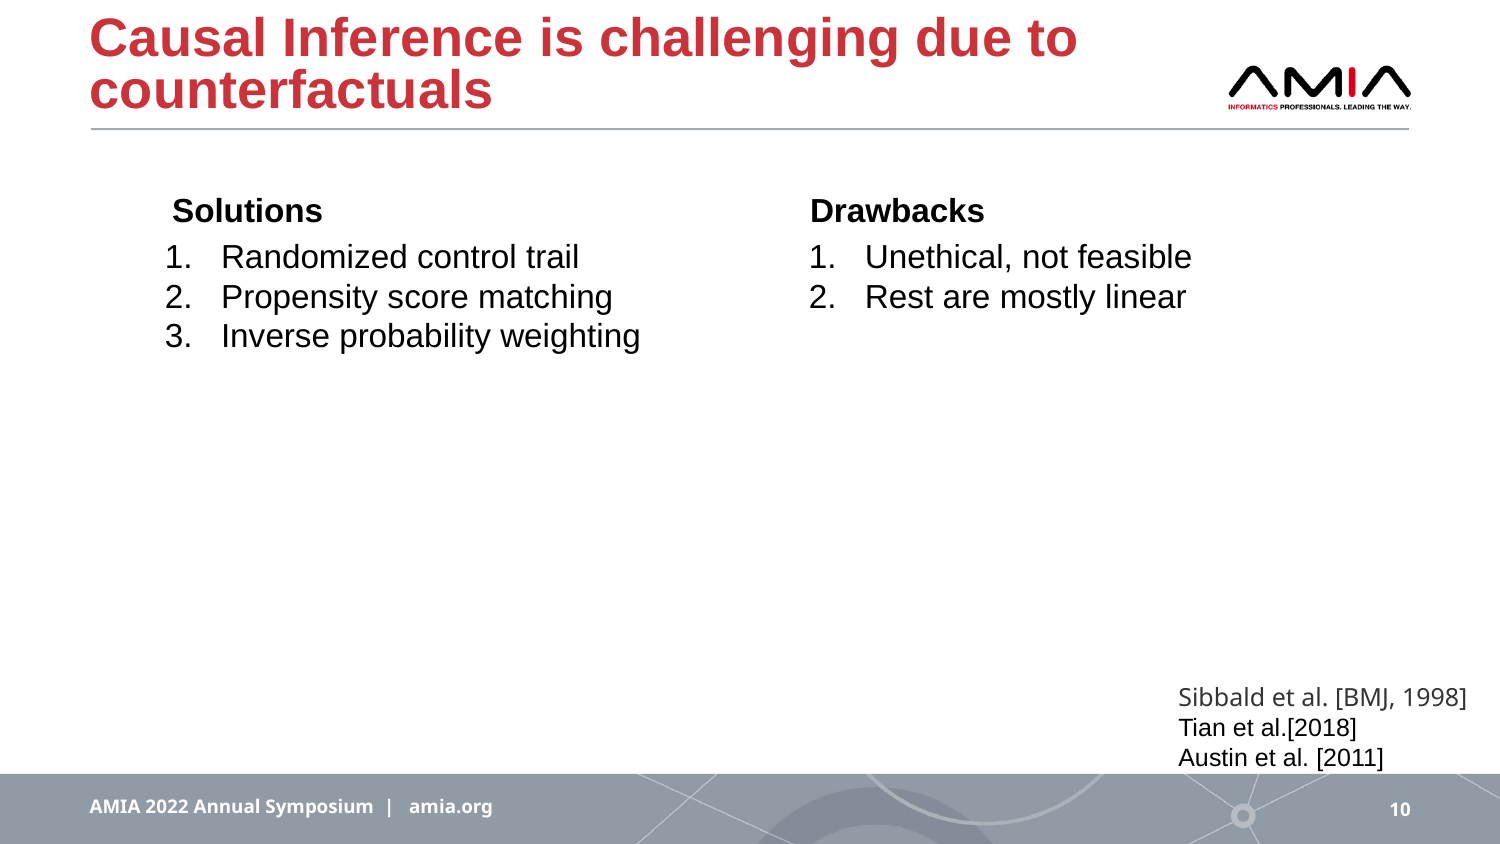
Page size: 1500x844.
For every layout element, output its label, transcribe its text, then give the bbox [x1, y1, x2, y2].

text_box Drawbacks [890, 182, 1001, 227]
picture [0, 0, 1500, 844]
text_box Unethical, not feasible Rest are mostly linear [893, 227, 1500, 323]
text_box Sibbald et al. [BMJ, 1998] Tian et al.[2018] Austin et al. [2011] [1163, 674, 1483, 779]
slide_number 10 [1098, 798, 1412, 822]
title Causal Inference is challenging due to counterfactuals [89, 13, 1203, 119]
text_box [149, 181, 890, 364]
footer AMIA 2022 Annual Symposium | amia.org [89, 798, 915, 816]
